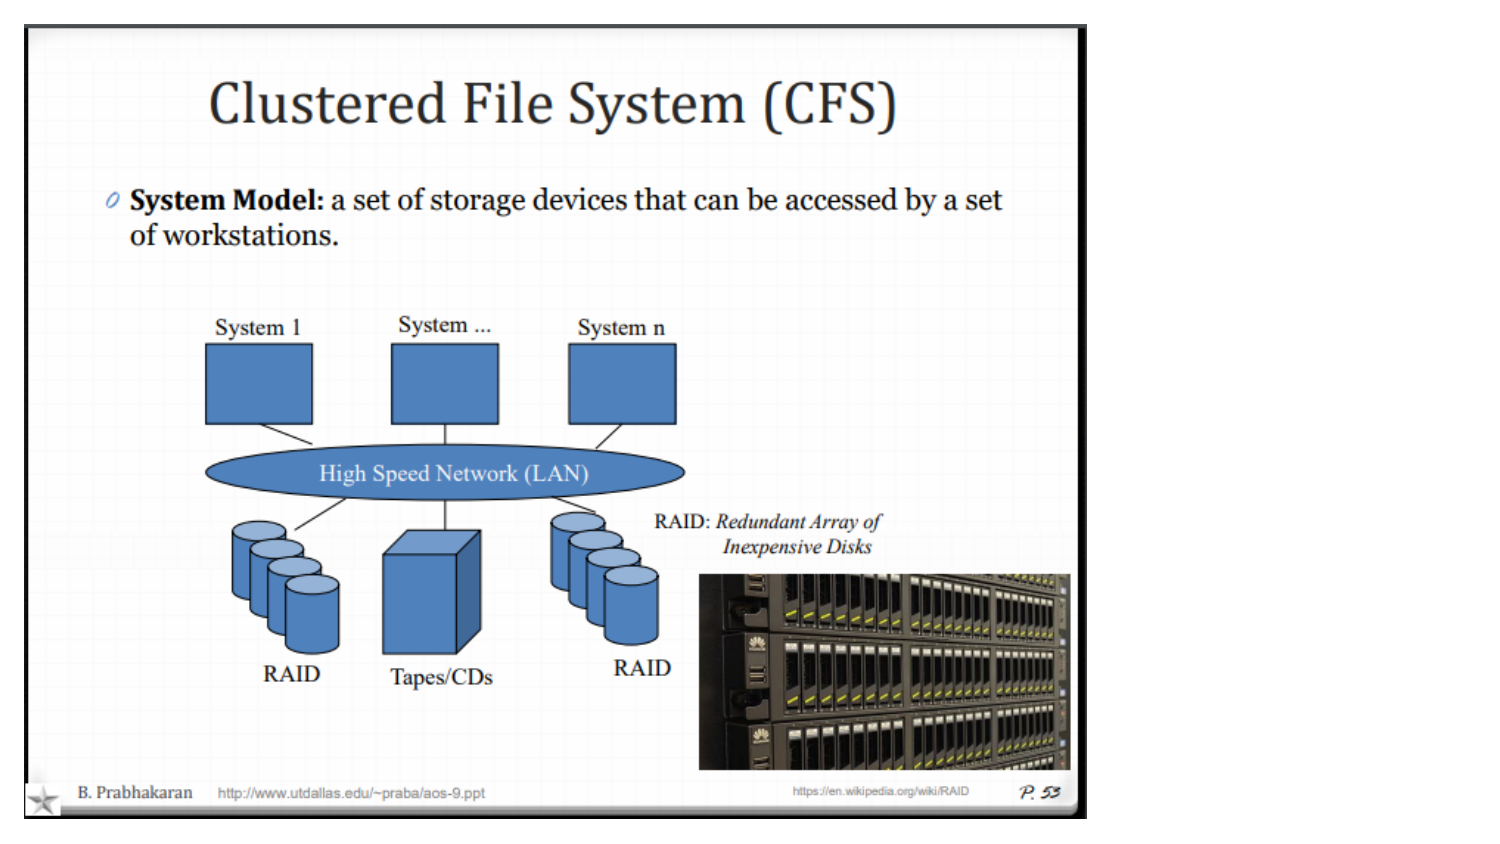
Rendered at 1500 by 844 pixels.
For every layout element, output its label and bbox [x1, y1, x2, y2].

picture [24, 24, 1087, 819]
